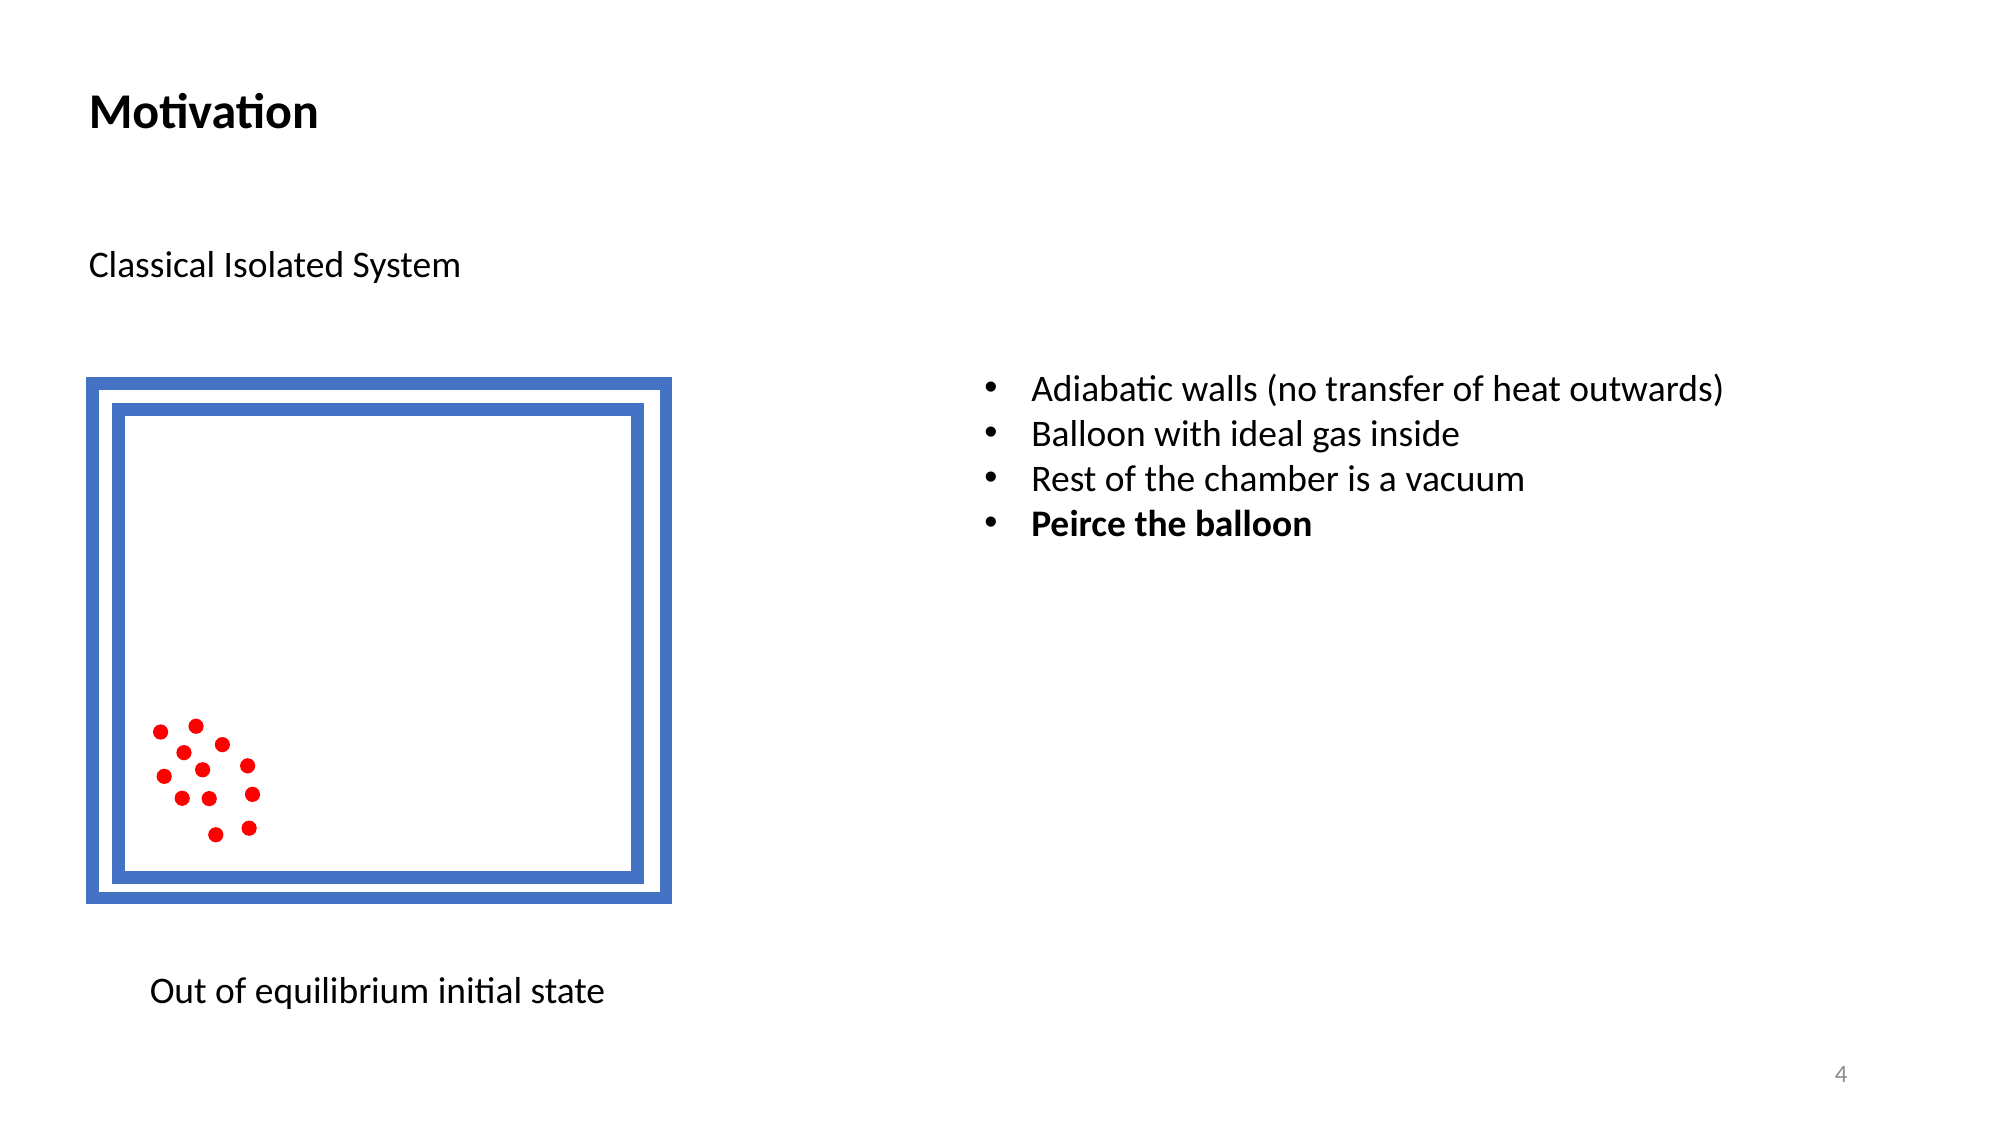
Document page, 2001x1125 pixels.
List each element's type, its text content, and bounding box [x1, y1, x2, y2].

text_box [239, 758, 256, 774]
text_box [92, 382, 667, 899]
text_box Out of equilibrium initial state [135, 958, 621, 1018]
text_box [174, 790, 190, 806]
text_box Classical Isolated System [73, 232, 477, 293]
text_box [194, 762, 211, 778]
text_box [244, 786, 261, 803]
text_box [152, 724, 169, 740]
text_box Adiabatic walls (no transfer of heat outwards) Balloon with ideal gas inside Rest of the chamber is a vacuum Peirce the balloon [969, 356, 1740, 597]
text_box [176, 745, 192, 761]
text_box [214, 737, 231, 753]
slide_number 4 [1412, 1042, 1863, 1103]
text_box [241, 820, 257, 836]
text_box [201, 790, 217, 807]
text_box Motivation [73, 70, 346, 146]
text_box [156, 768, 172, 785]
text_box [208, 827, 224, 843]
text_box [188, 718, 204, 734]
